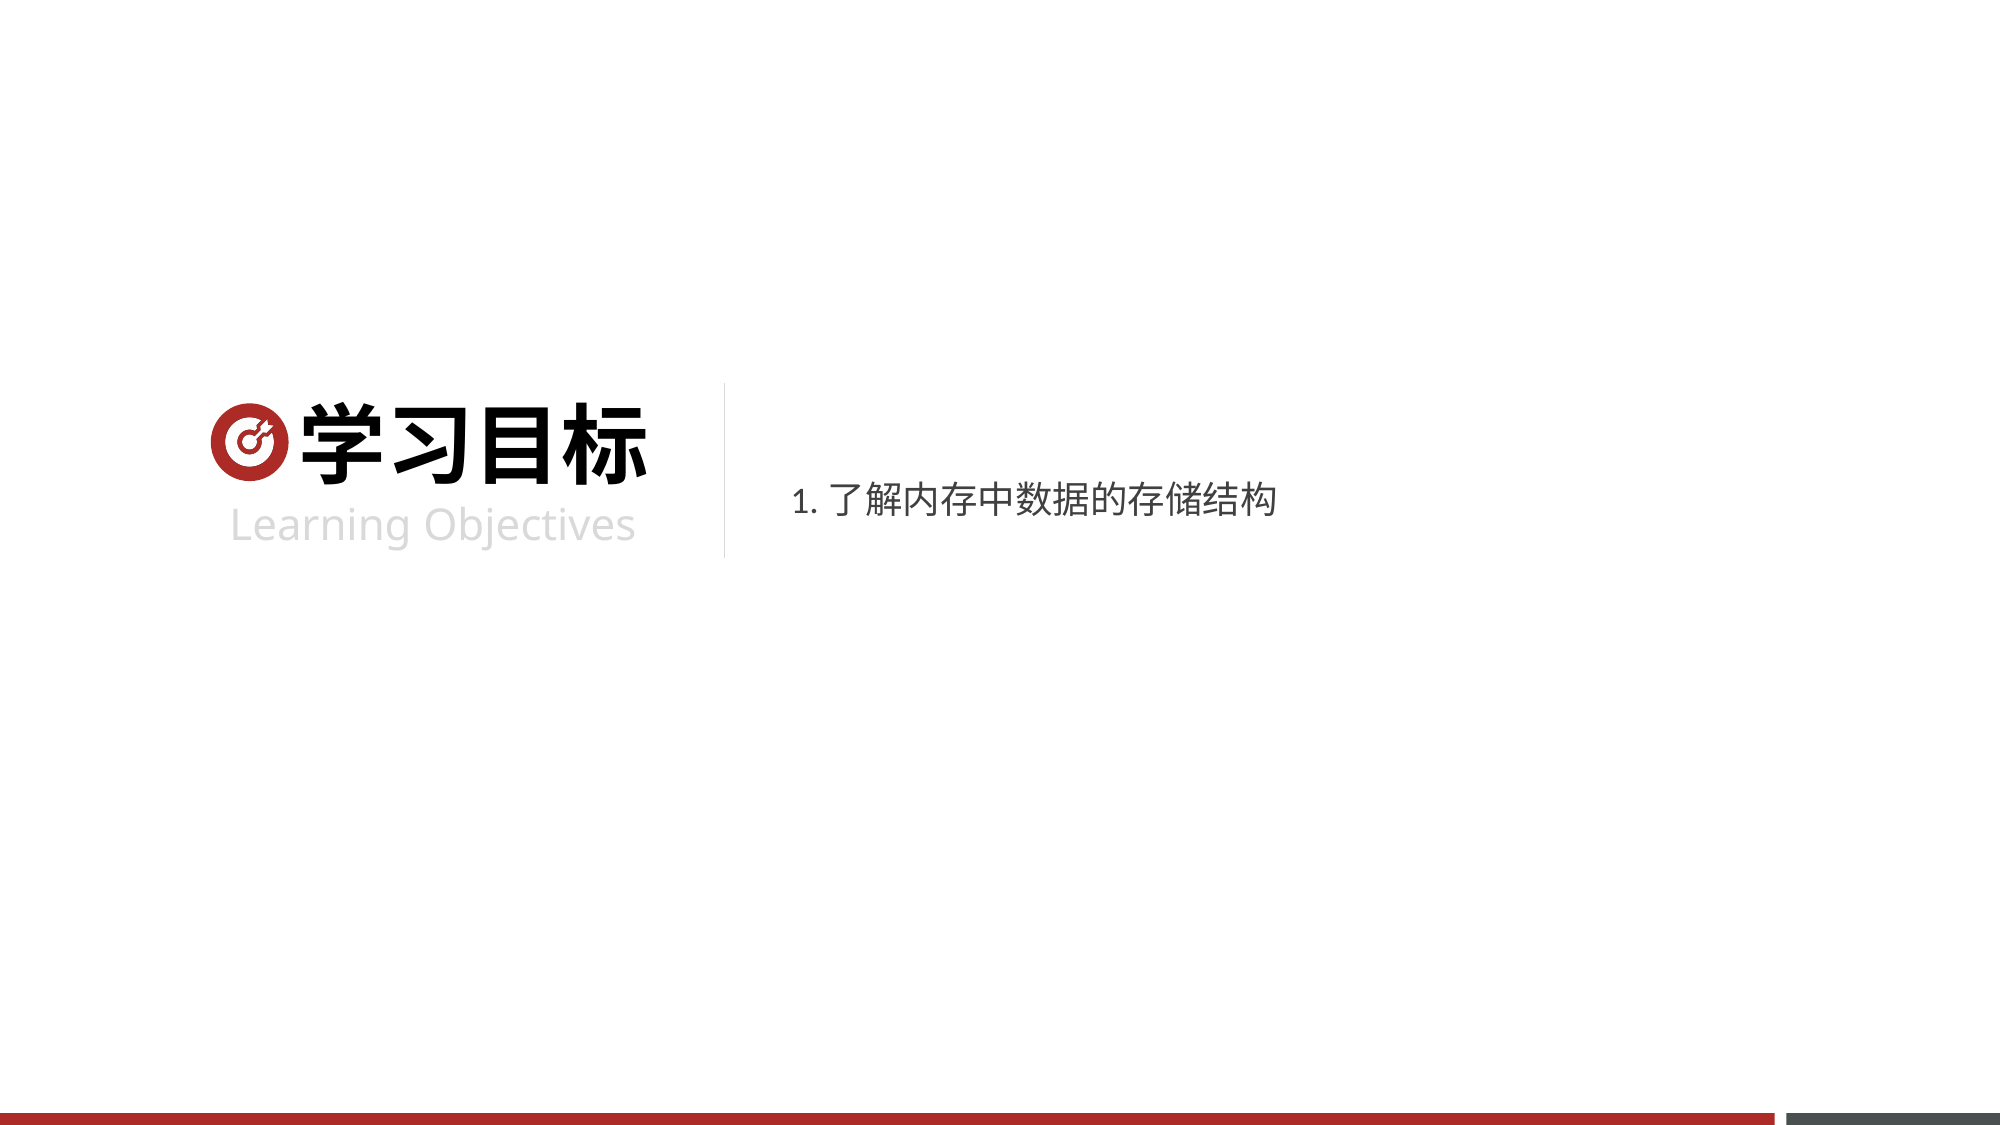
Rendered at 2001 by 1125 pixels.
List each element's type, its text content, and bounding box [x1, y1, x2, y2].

picture [216, 408, 283, 476]
list 1.了解内存中数据的存储结构 [775, 78, 1809, 875]
